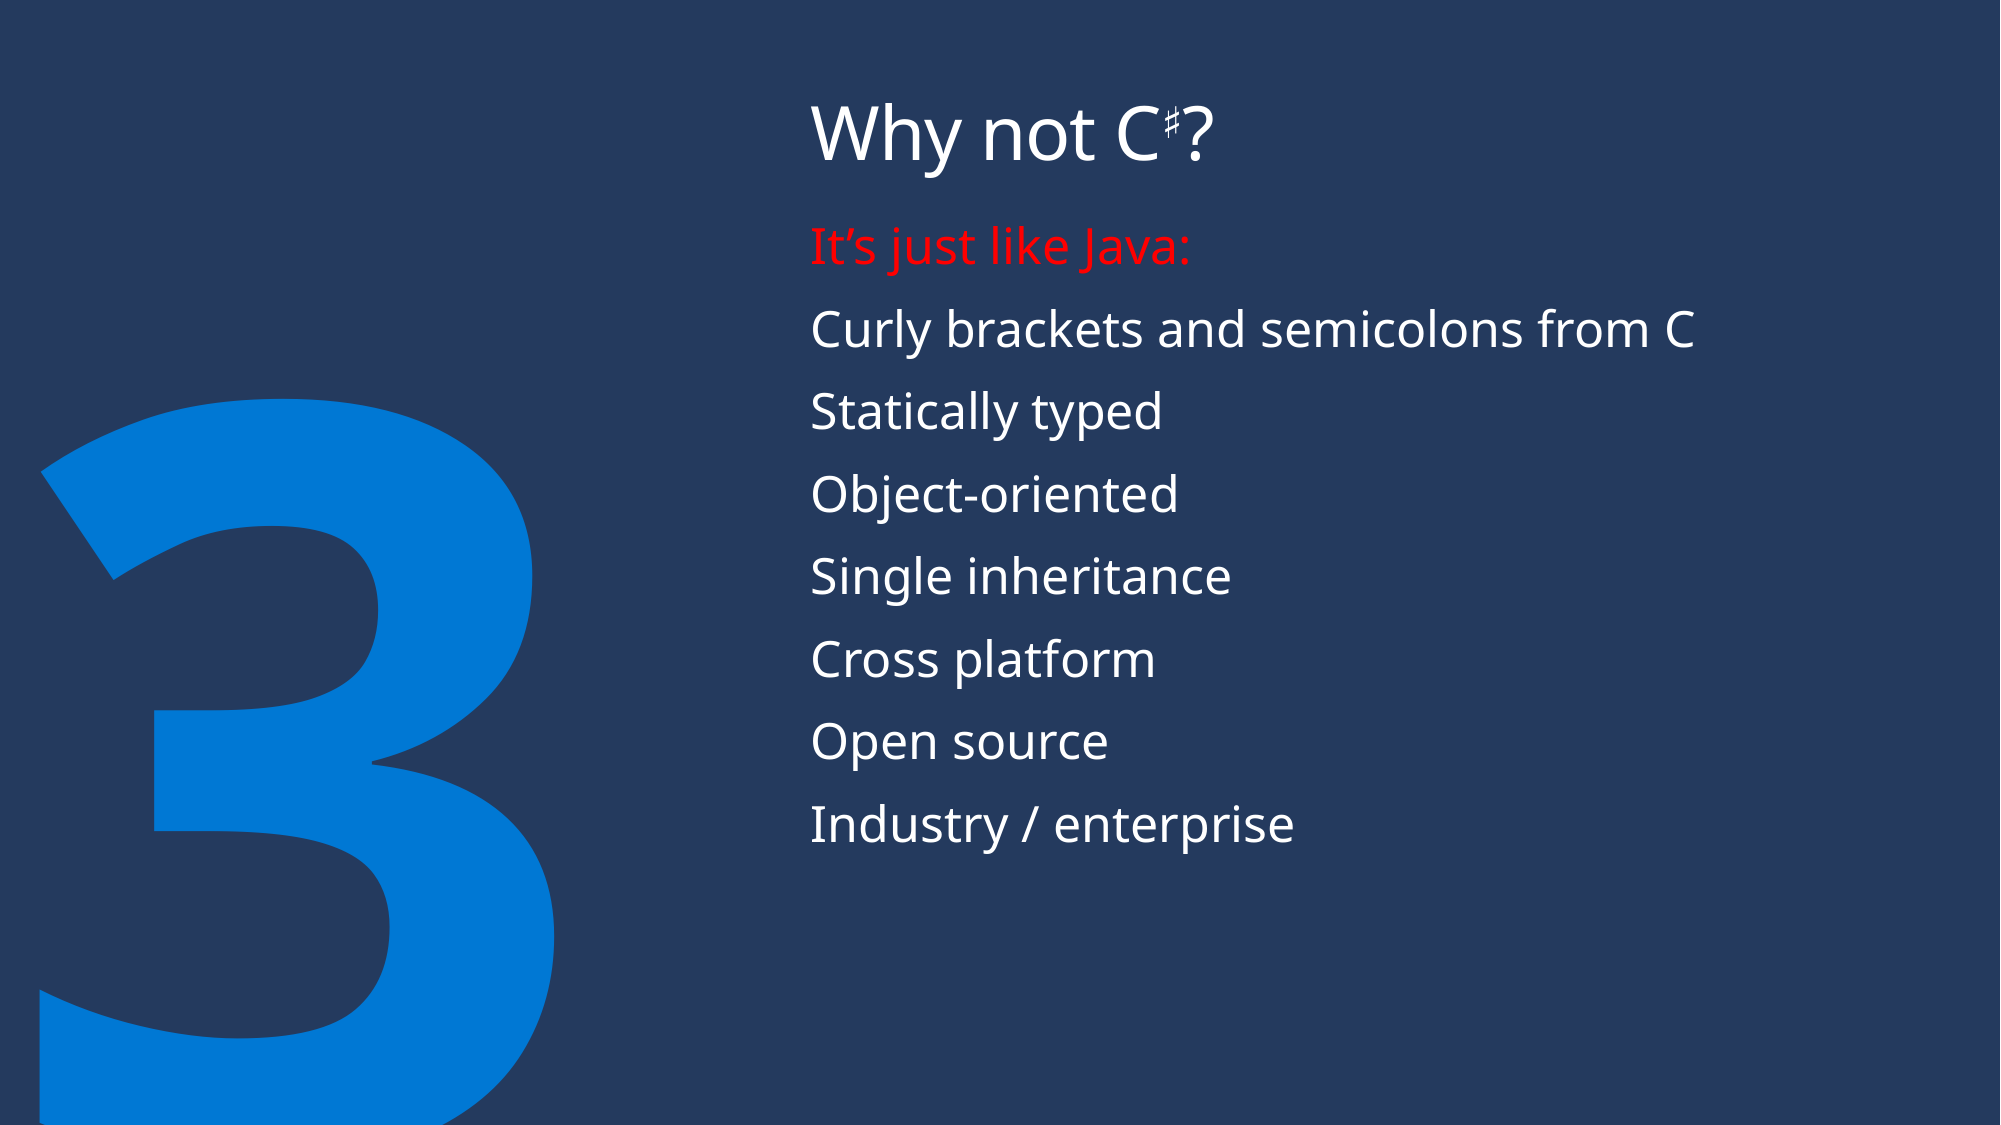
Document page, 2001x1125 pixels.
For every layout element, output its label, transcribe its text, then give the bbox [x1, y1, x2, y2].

list It’s just like Java: Curly brackets and semicolons from C Statically typed Object-oriented Single inheritance Cross platform Open source Industry / enterprise [810, 214, 1905, 900]
title Why not C♯? [810, 96, 1905, 214]
